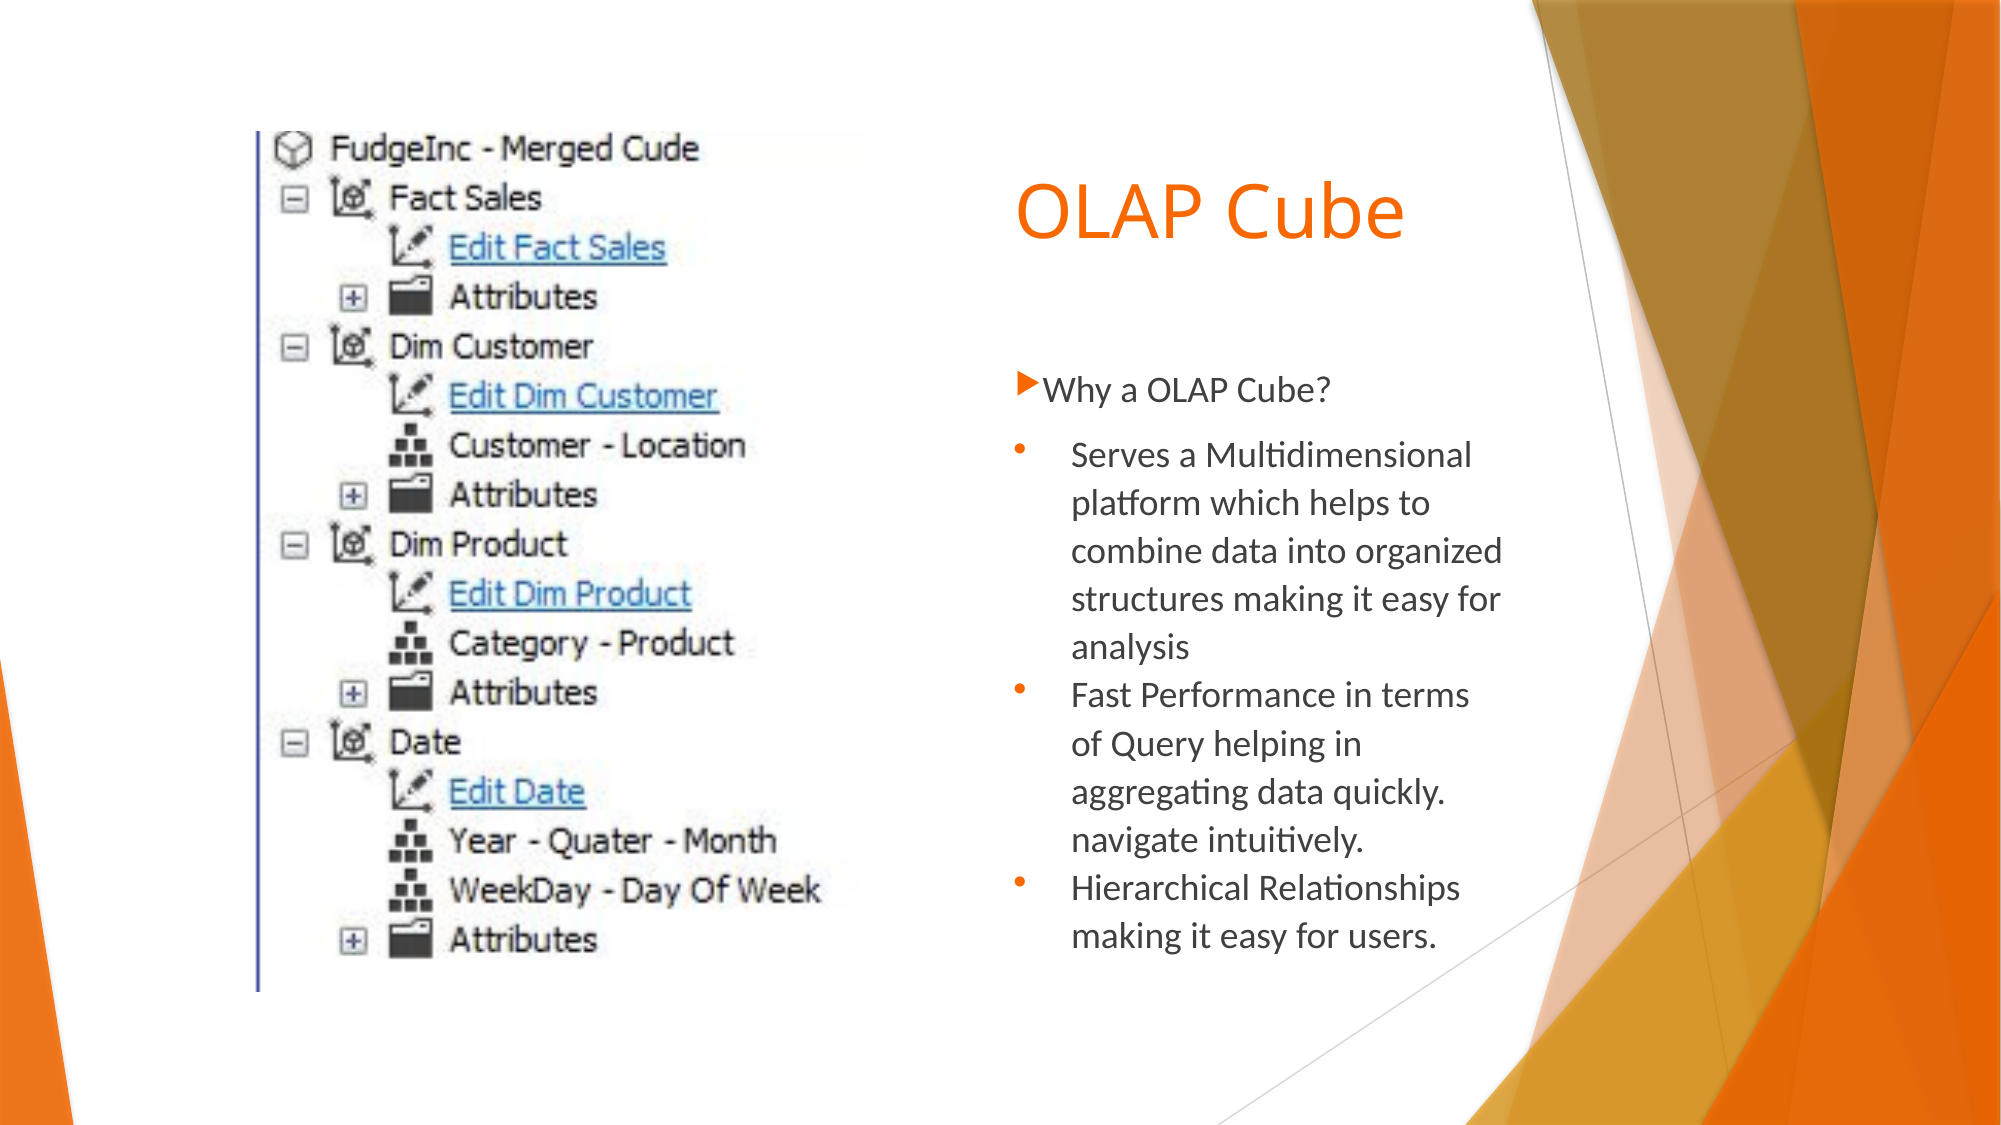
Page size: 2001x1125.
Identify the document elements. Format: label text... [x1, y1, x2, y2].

picture [207, 131, 885, 992]
title OLAP Cube [999, 99, 1522, 317]
list Why a OLAP Cube? Serves a Multidimensional platform which helps to combine data into organized structures making it easy for analysis Fast Performance in terms of Query helping in aggregating data quickly. navigate intuitively. Hierarchical Relationships making it easy for users. [999, 354, 1521, 992]
